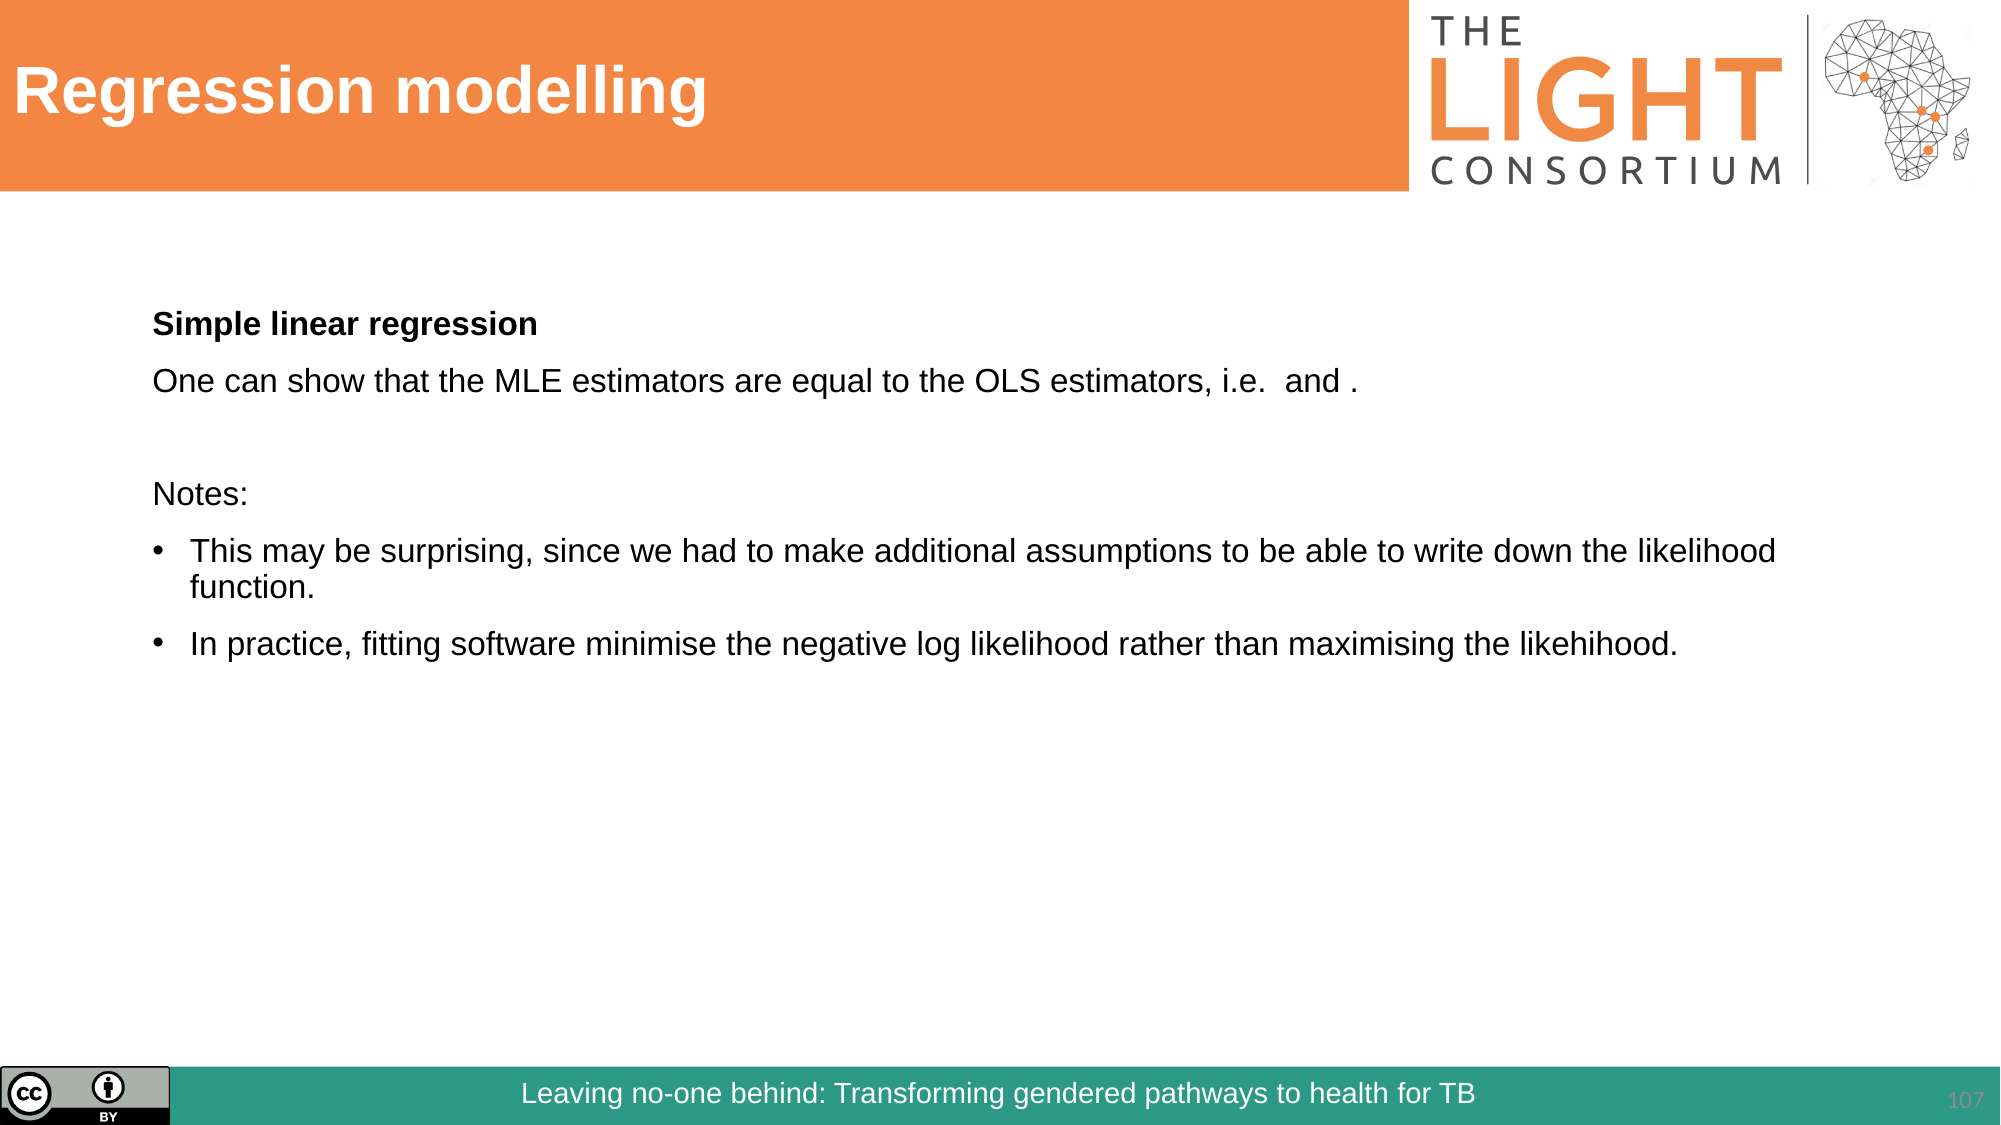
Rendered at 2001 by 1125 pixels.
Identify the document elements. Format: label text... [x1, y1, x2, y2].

title Regression modelling [0, 0, 1410, 192]
picture [1409, 0, 1989, 201]
list Simple linear regression One can show that the MLE estimators are equal to the OLS estimators, i.e. and . Notes: This may be surprising, since we had to make additional assumptions to be able to write down the likelihood function. In practice, fitting software minimise the negative log likelihood rather than maximising the likehihood. [137, 299, 1863, 1066]
slide_number 107 [1550, 1073, 2000, 1125]
picture [0, 1066, 170, 1125]
